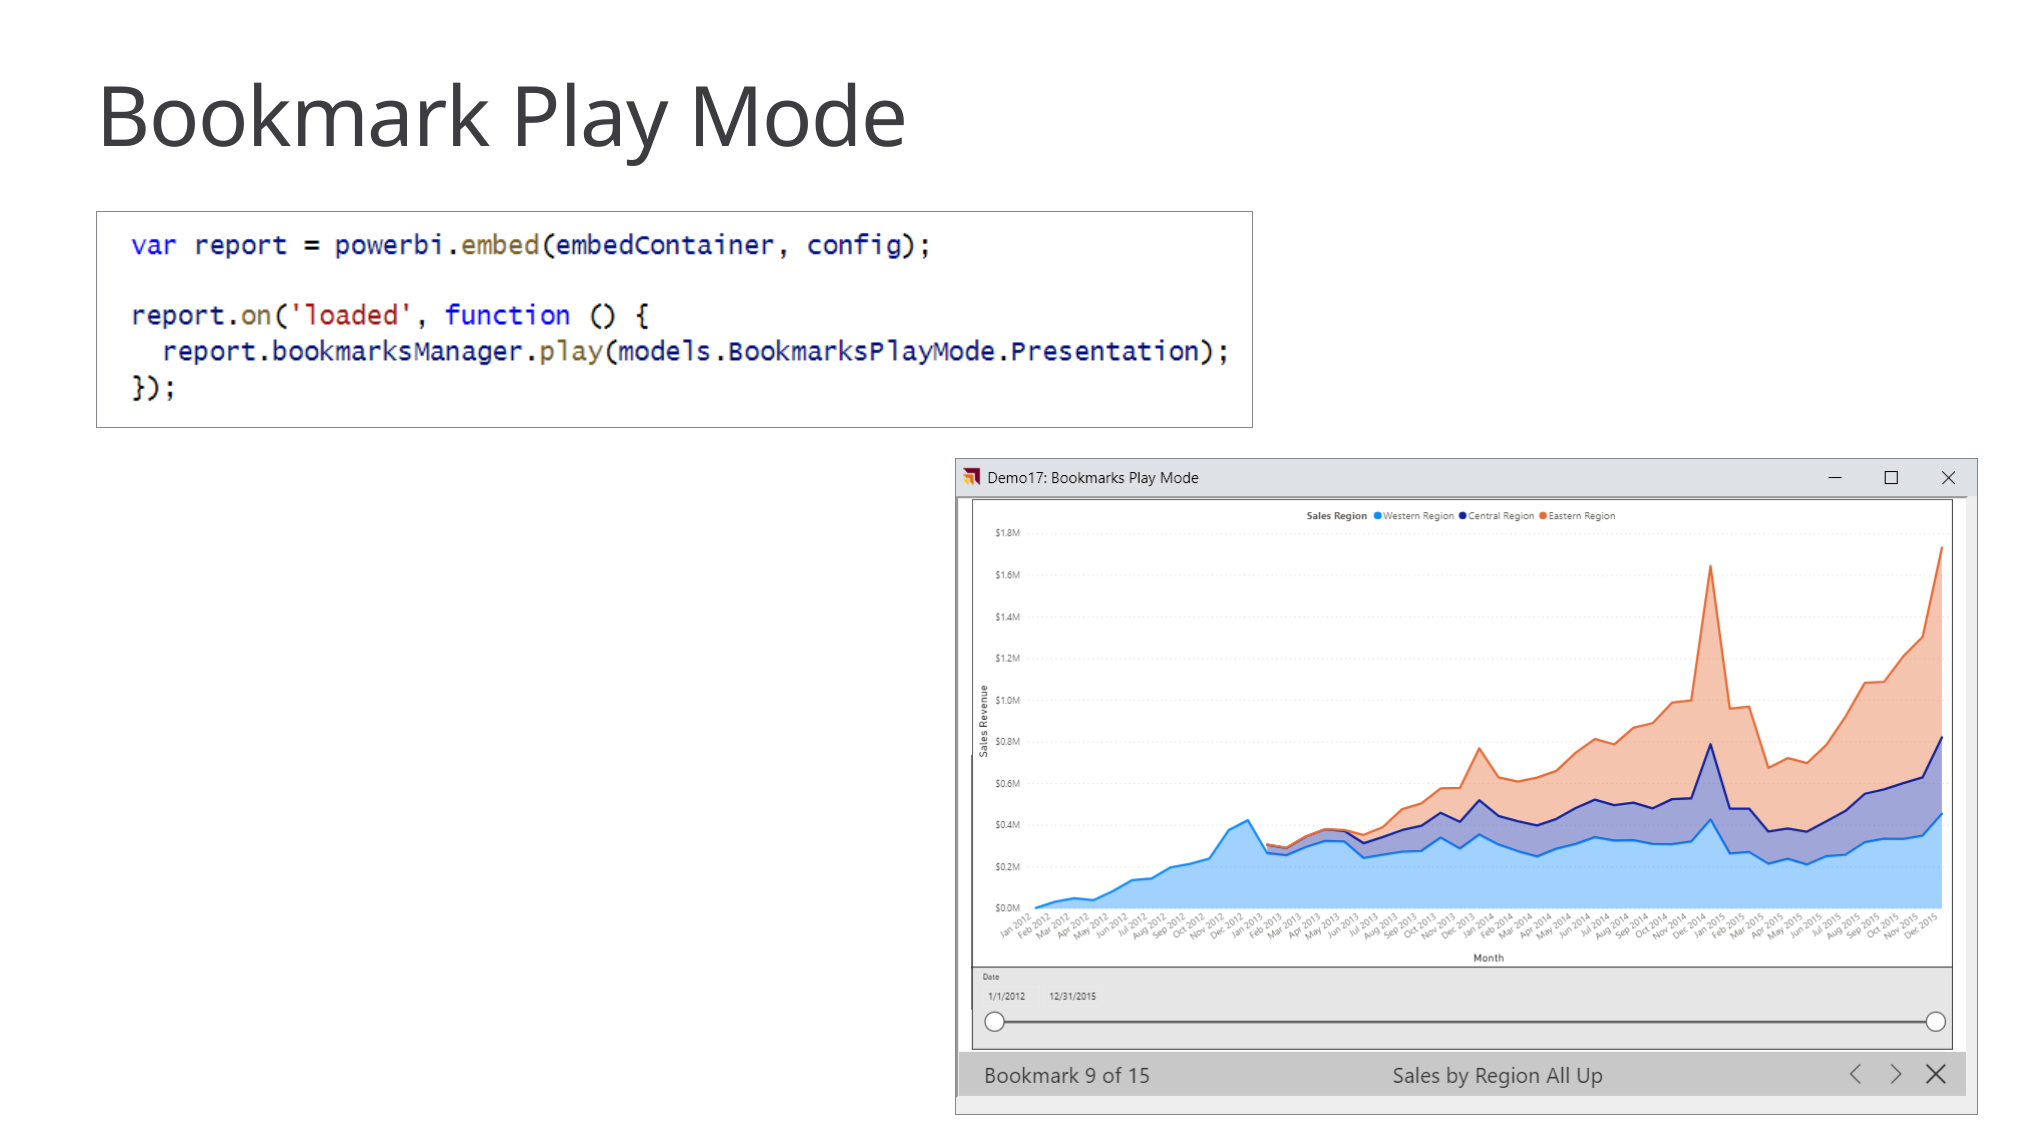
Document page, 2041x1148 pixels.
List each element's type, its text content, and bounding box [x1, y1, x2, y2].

picture [96, 211, 1254, 429]
title Bookmark Play Mode [96, 75, 1941, 166]
picture [955, 458, 1978, 1116]
